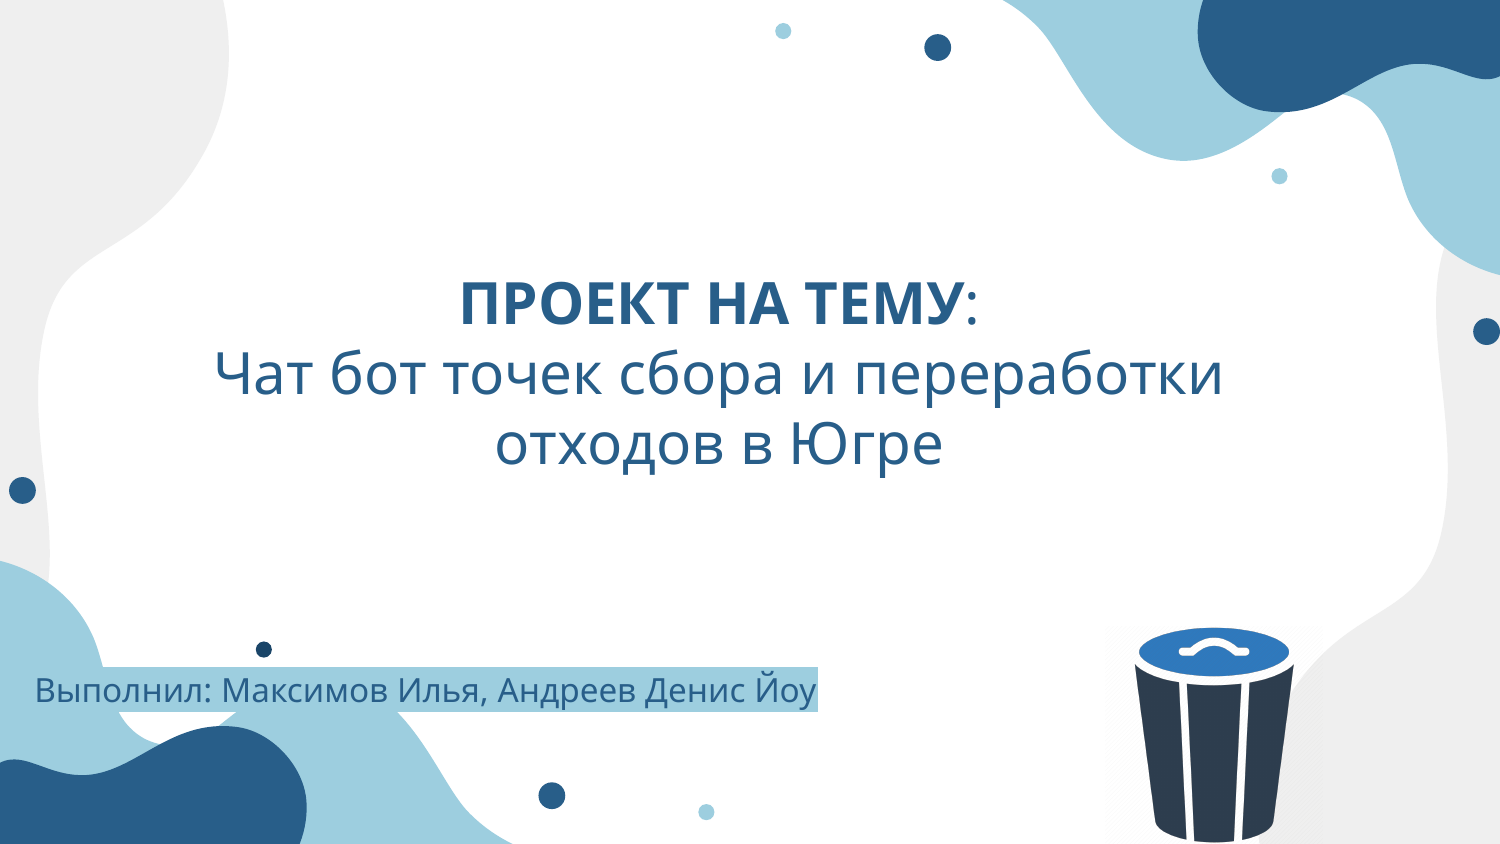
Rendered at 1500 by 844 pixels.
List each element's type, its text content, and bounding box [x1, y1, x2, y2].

picture [1105, 626, 1323, 844]
title ПРОЕКТ НА ТЕМУ: Чат бот точек сбора и переработки отходов в Югре [115, 243, 1323, 586]
text_box Выполнил: Максимов Илья, Андреев Денис Йоу [19, 654, 1070, 844]
